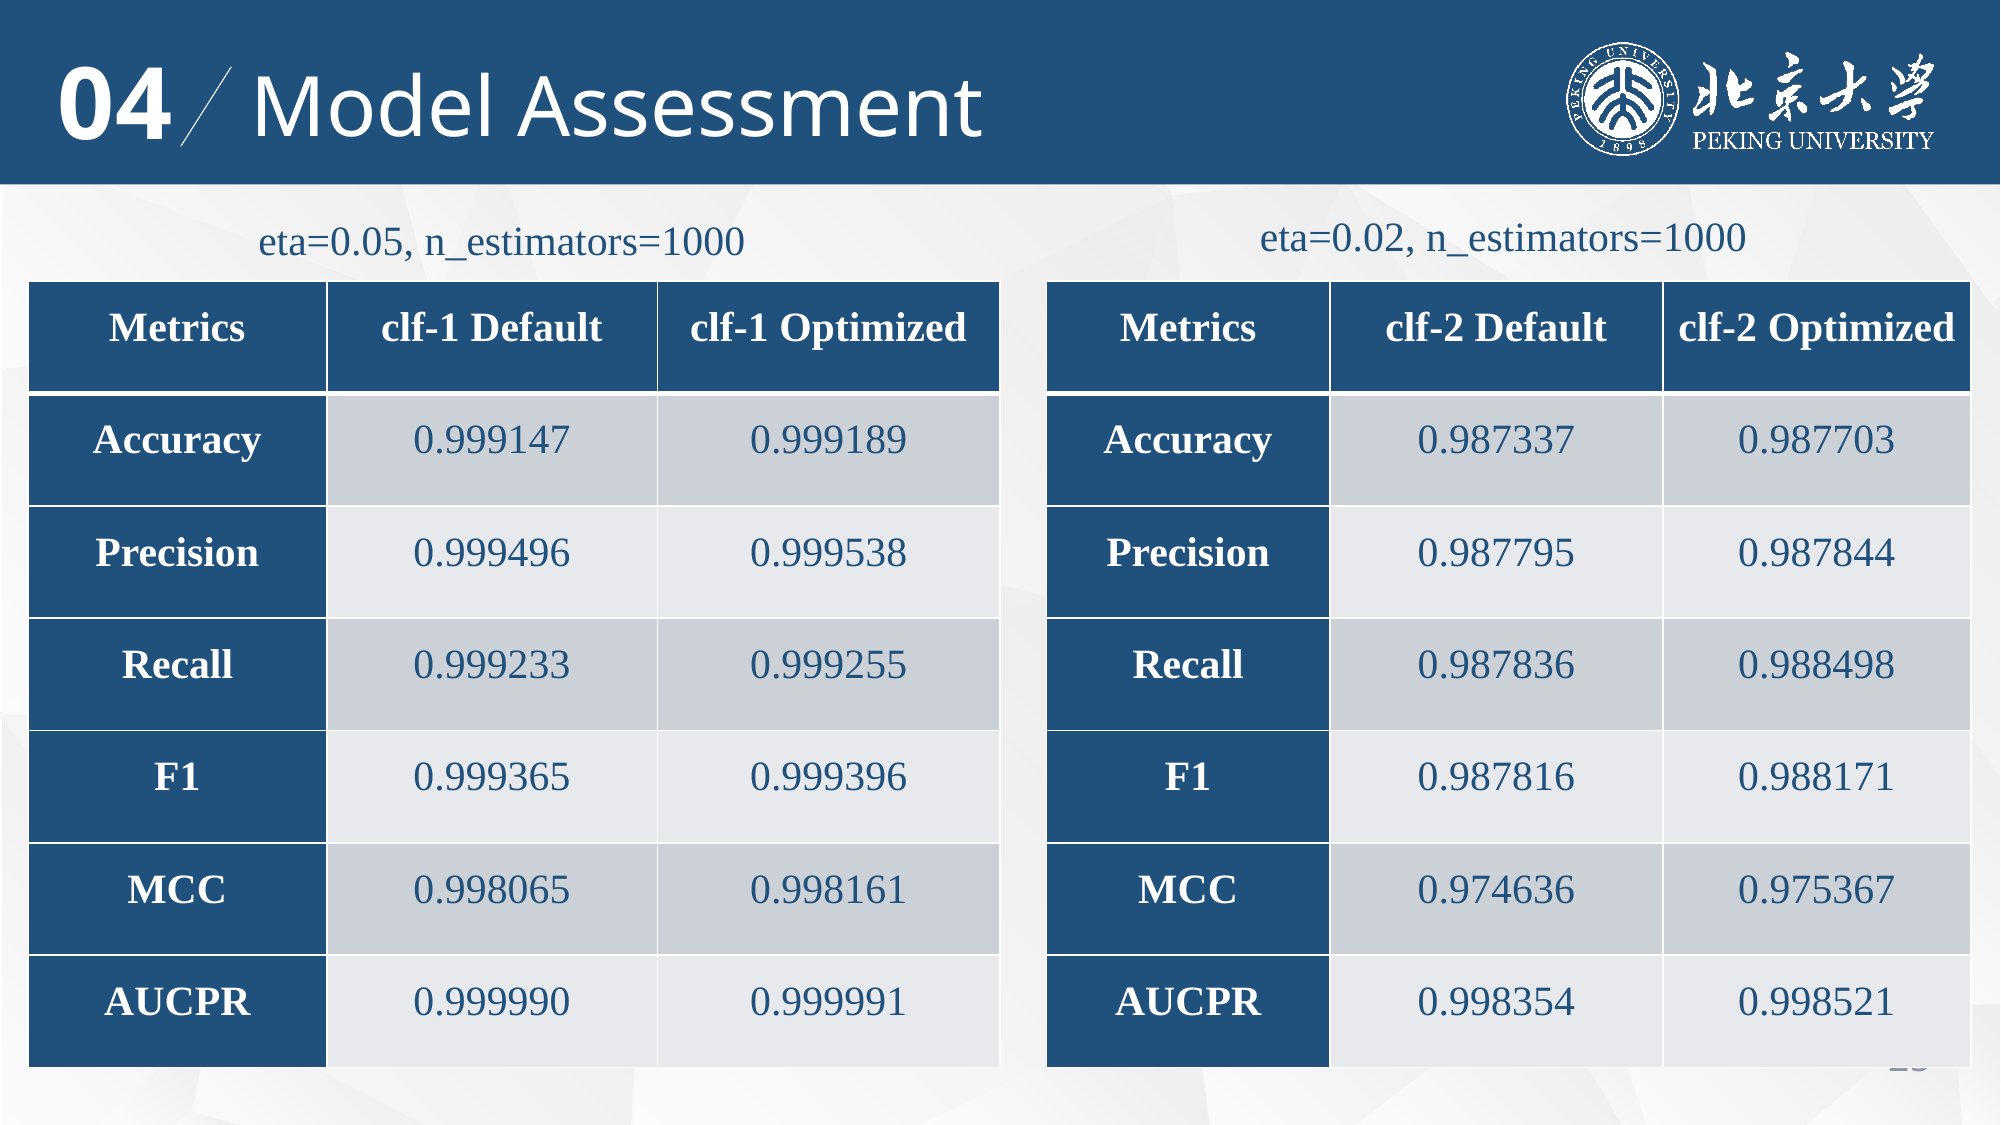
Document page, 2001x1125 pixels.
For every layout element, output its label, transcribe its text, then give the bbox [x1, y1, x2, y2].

table_cell 0.998161 [658, 844, 999, 954]
table_cell 0.987795 [1331, 507, 1662, 617]
picture [0, 0, 2001, 1125]
table_cell Accuracy [29, 396, 326, 505]
text_box eta=0.02, n_estimators=1000 [1245, 202, 1773, 268]
table_cell F1 [29, 731, 326, 842]
table_cell Accuracy [1047, 396, 1329, 505]
table_cell 0.987816 [1331, 731, 1662, 842]
table_cell 0.987836 [1331, 619, 1662, 730]
table_cell 0.998065 [328, 844, 657, 954]
table_cell 0.999396 [658, 731, 999, 842]
table_cell 0.987337 [1331, 396, 1662, 505]
text_box eta=0.05, n_estimators=1000 [243, 206, 785, 271]
table_cell 0.987844 [1664, 507, 1970, 617]
table_cell 0.999233 [328, 619, 657, 730]
table_header clf-1 Optimized [658, 282, 999, 391]
table_cell 0.999990 [328, 956, 657, 1067]
table_cell 0.998354 [1331, 956, 1662, 1067]
table_cell AUCPR [1047, 956, 1329, 1067]
table_cell F1 [1047, 731, 1329, 842]
table_header clf-2 Default [1331, 282, 1662, 391]
table_cell 0.987703 [1664, 396, 1970, 505]
table_cell 0.999255 [658, 619, 999, 730]
table_header clf-1 Default [328, 282, 657, 391]
table_cell 0.999189 [658, 396, 999, 505]
table_cell 0.988171 [1664, 731, 1970, 842]
list Model Assessment [235, 57, 1437, 139]
table_cell Precision [1047, 507, 1329, 617]
slide_number 25 [1496, 1068, 1947, 1095]
table_header Metrics [1047, 282, 1329, 391]
table_cell 0.975367 [1664, 844, 1970, 954]
table_cell Recall [1047, 619, 1329, 730]
table_cell 0.974636 [1331, 844, 1662, 954]
table_cell 0.988498 [1664, 619, 1970, 730]
table_cell MCC [29, 844, 326, 954]
table_cell 0.999991 [658, 956, 999, 1067]
table_cell 0.999147 [328, 396, 657, 505]
table_cell 0.999538 [658, 507, 999, 617]
table_cell 0.999496 [328, 507, 657, 617]
picture [1566, 42, 1934, 156]
table_header clf-2 Optimized [1664, 282, 1970, 391]
list 04 [43, 45, 196, 212]
table_cell Recall [29, 619, 326, 730]
table_cell 0.998521 [1664, 956, 1970, 1067]
table_cell AUCPR [29, 956, 326, 1067]
table_cell 0.999365 [328, 731, 657, 842]
table_cell MCC [1047, 844, 1329, 954]
table_cell Precision [29, 507, 326, 617]
table_header Metrics [29, 282, 326, 391]
